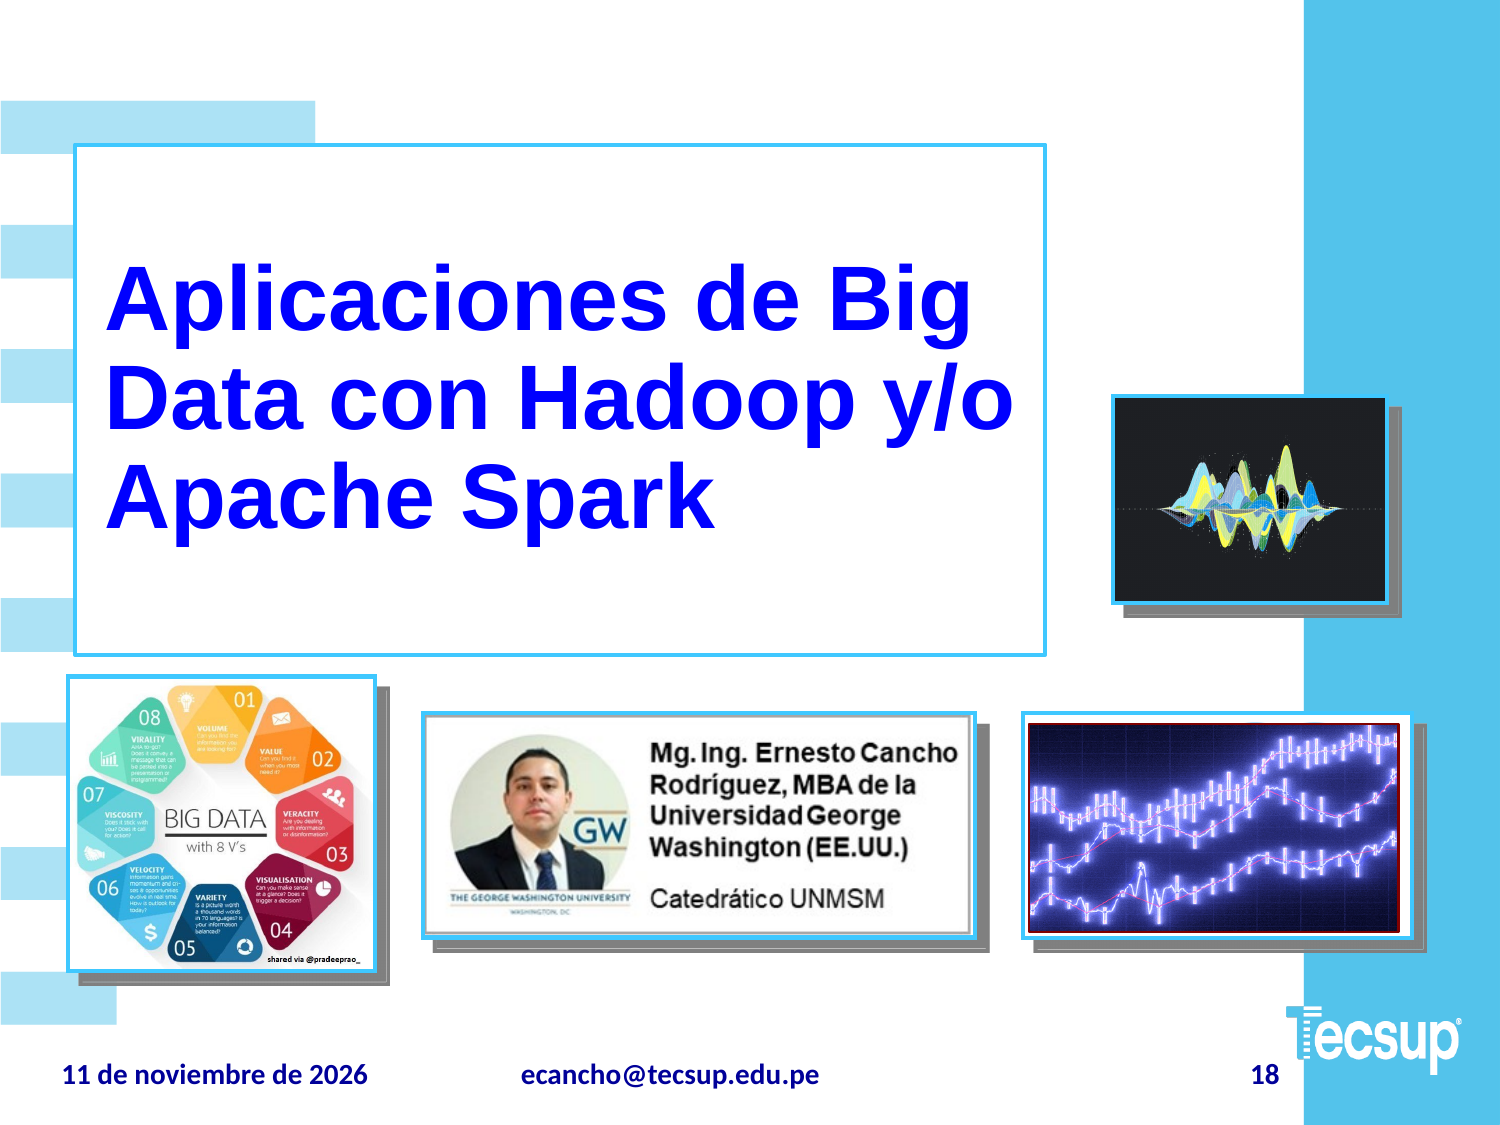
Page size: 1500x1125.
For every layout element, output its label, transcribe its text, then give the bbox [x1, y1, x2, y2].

slide_number 18 [957, 1042, 1295, 1103]
footer ecancho@tecsup.edu.pe [417, 1042, 924, 1103]
slide_number Marzo de 2025 [46, 1042, 384, 1103]
title Aplicaciones de Big Data con Hadoop y/o Apache Spark [73, 143, 1047, 657]
picture [0, 0, 1500, 1125]
